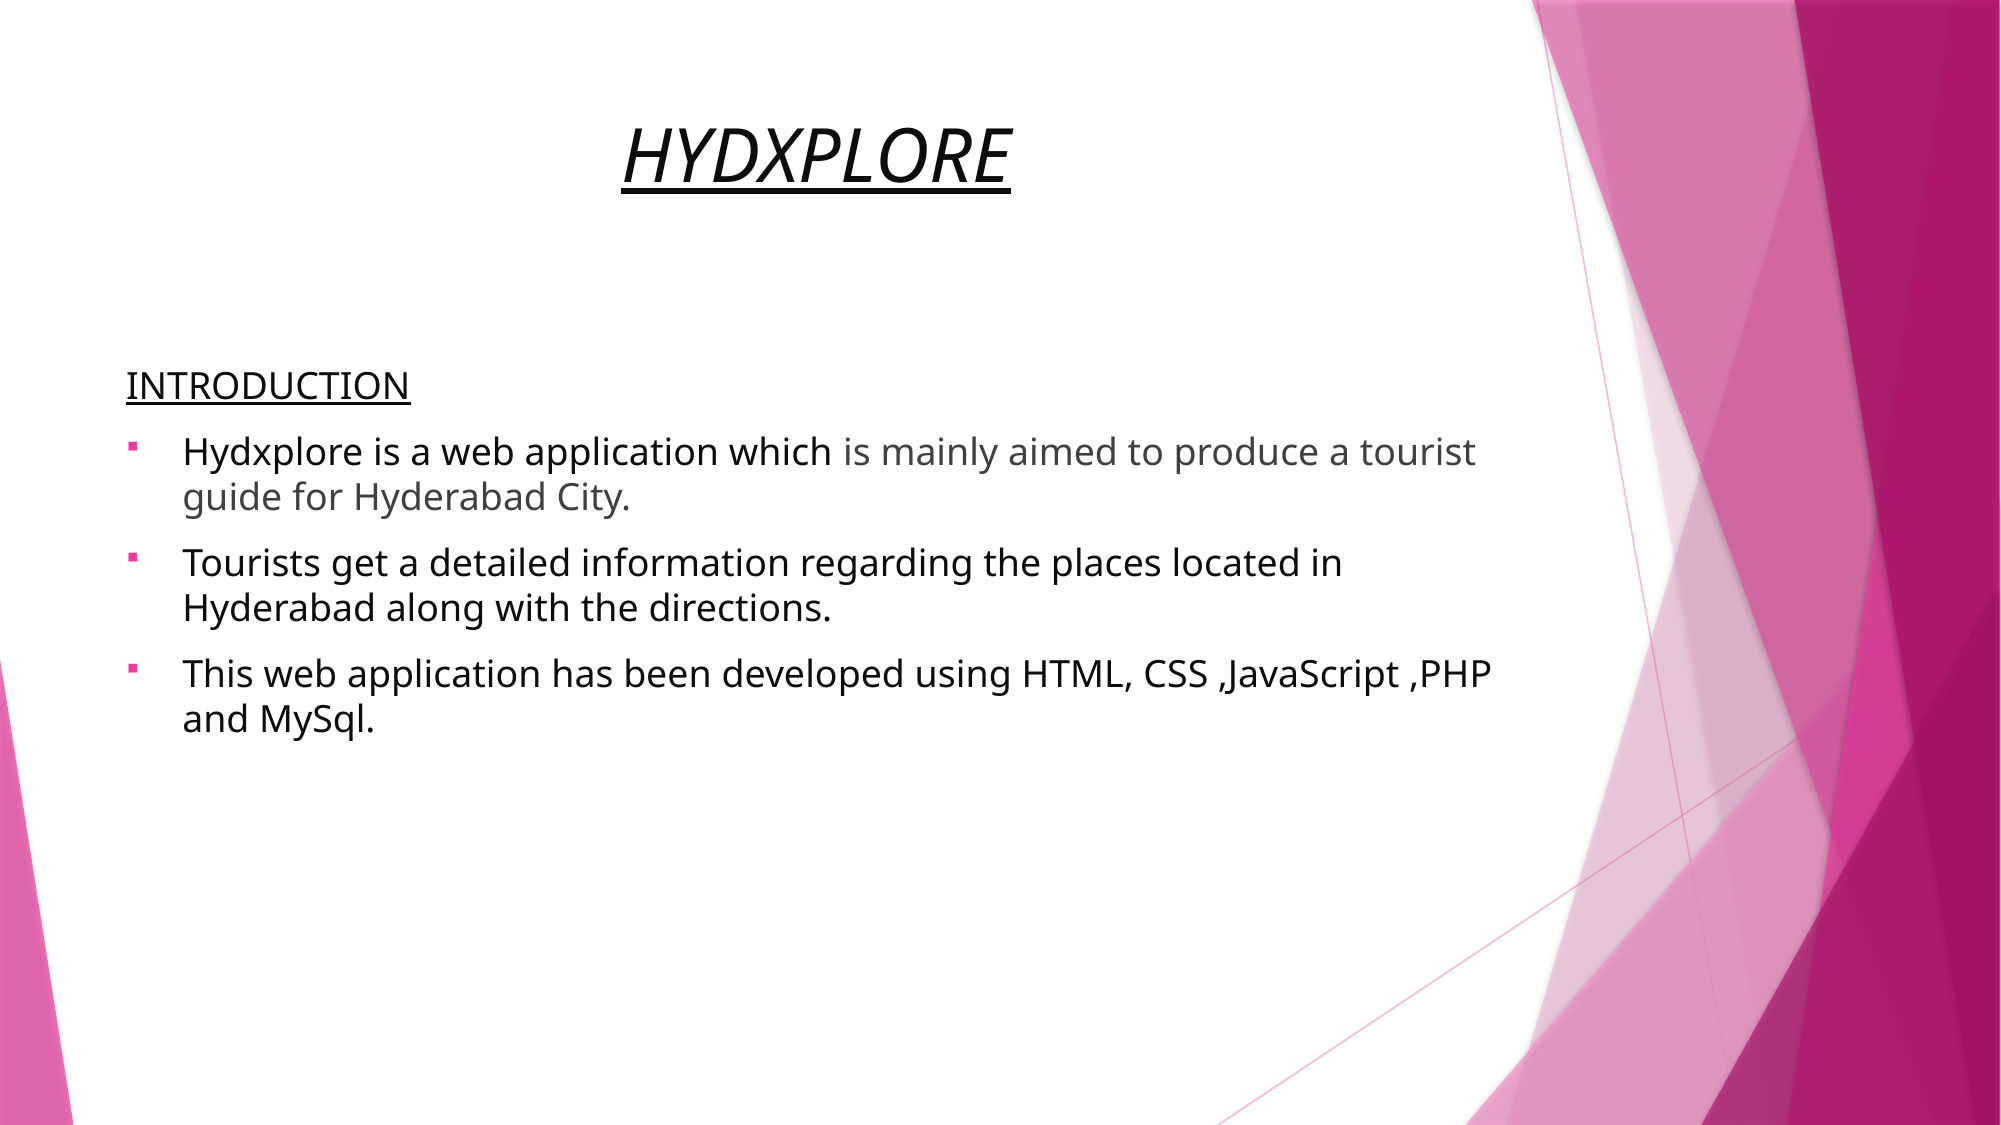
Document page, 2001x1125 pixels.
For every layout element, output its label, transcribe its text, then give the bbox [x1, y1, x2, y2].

list INTRODUCTION Hydxplore is a web application which is mainly aimed to produce a tourist guide for Hyderabad City. Tourists get a detailed information regarding the places located in Hyderabad along with the directions. This web application has been developed using HTML, CSS ,JavaScript ,PHP and MySql. [111, 354, 1522, 992]
title HYDXPLORE [111, 99, 1522, 317]
